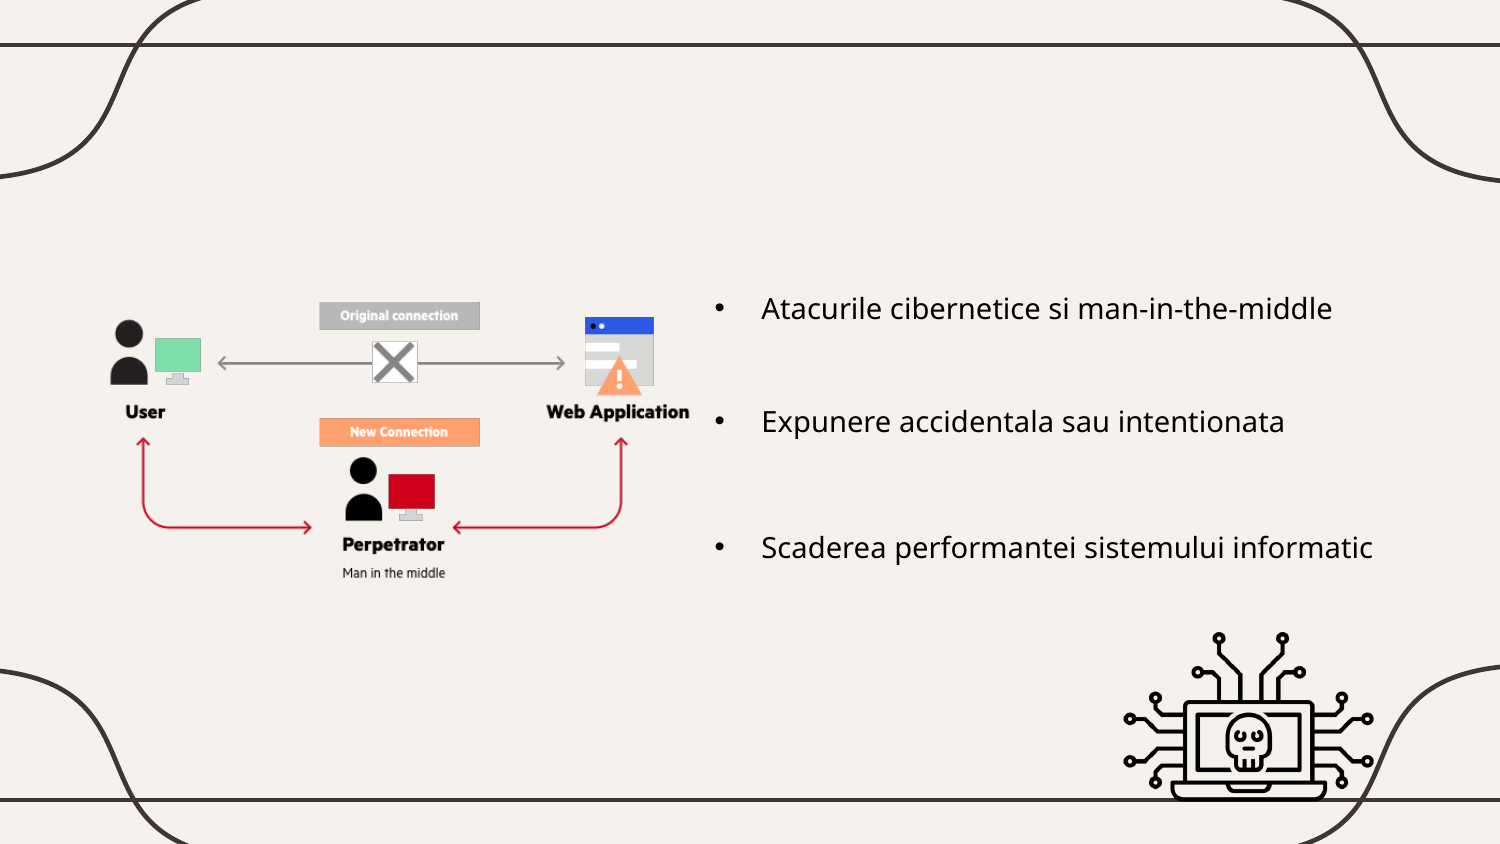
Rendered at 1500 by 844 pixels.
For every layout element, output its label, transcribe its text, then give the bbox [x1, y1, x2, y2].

text_box Atacurile cibernetice si man-in-the-middle [699, 274, 1468, 388]
text_box Scaderea performantei sistemului informatic [705, 514, 1456, 582]
picture [103, 302, 700, 583]
text_box Expunere accidentala sau intentionata [705, 387, 1456, 456]
picture [1115, 581, 1386, 844]
